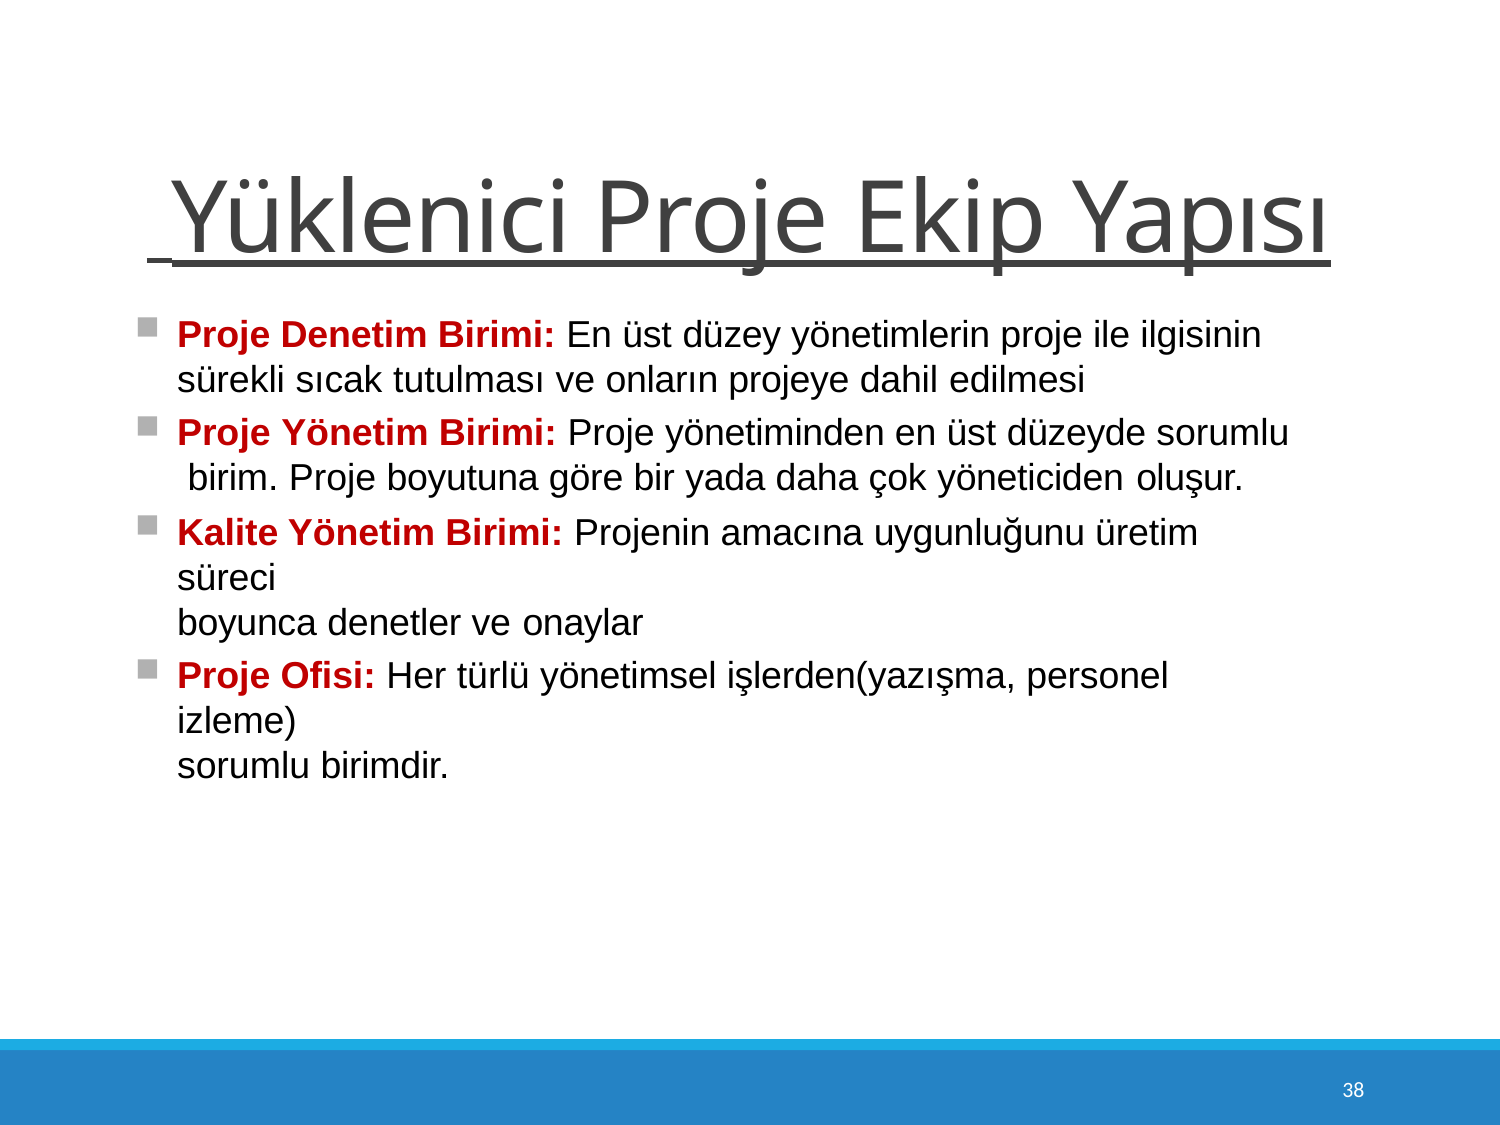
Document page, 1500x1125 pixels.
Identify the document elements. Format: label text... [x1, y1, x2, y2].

text_box Proje Denetim Birimi: En üst düzey yönetimlerin proje ile ilgisinin sürekli sıcak tutulması ve onların projeye dahil edilmesi Proje Yönetim Birimi: Proje yönetiminden en üst düzeyde sorumlu birim. Proje boyutuna göre bir yada daha çok yöneticiden oluşur. Kalite Yönetim Birimi: Projenin amacına uygunluğunu üretim süreci boyunca denetler ve onaylar Proje Ofisi: Her türlü yönetimsel işlerden(yazışma, personel izleme) sorumlu birimdir. [132, 307, 1321, 787]
slide_number 10 [1338, 1078, 1369, 1125]
title Yüklenici Proje Ekip Yapısı [124, 150, 1376, 393]
